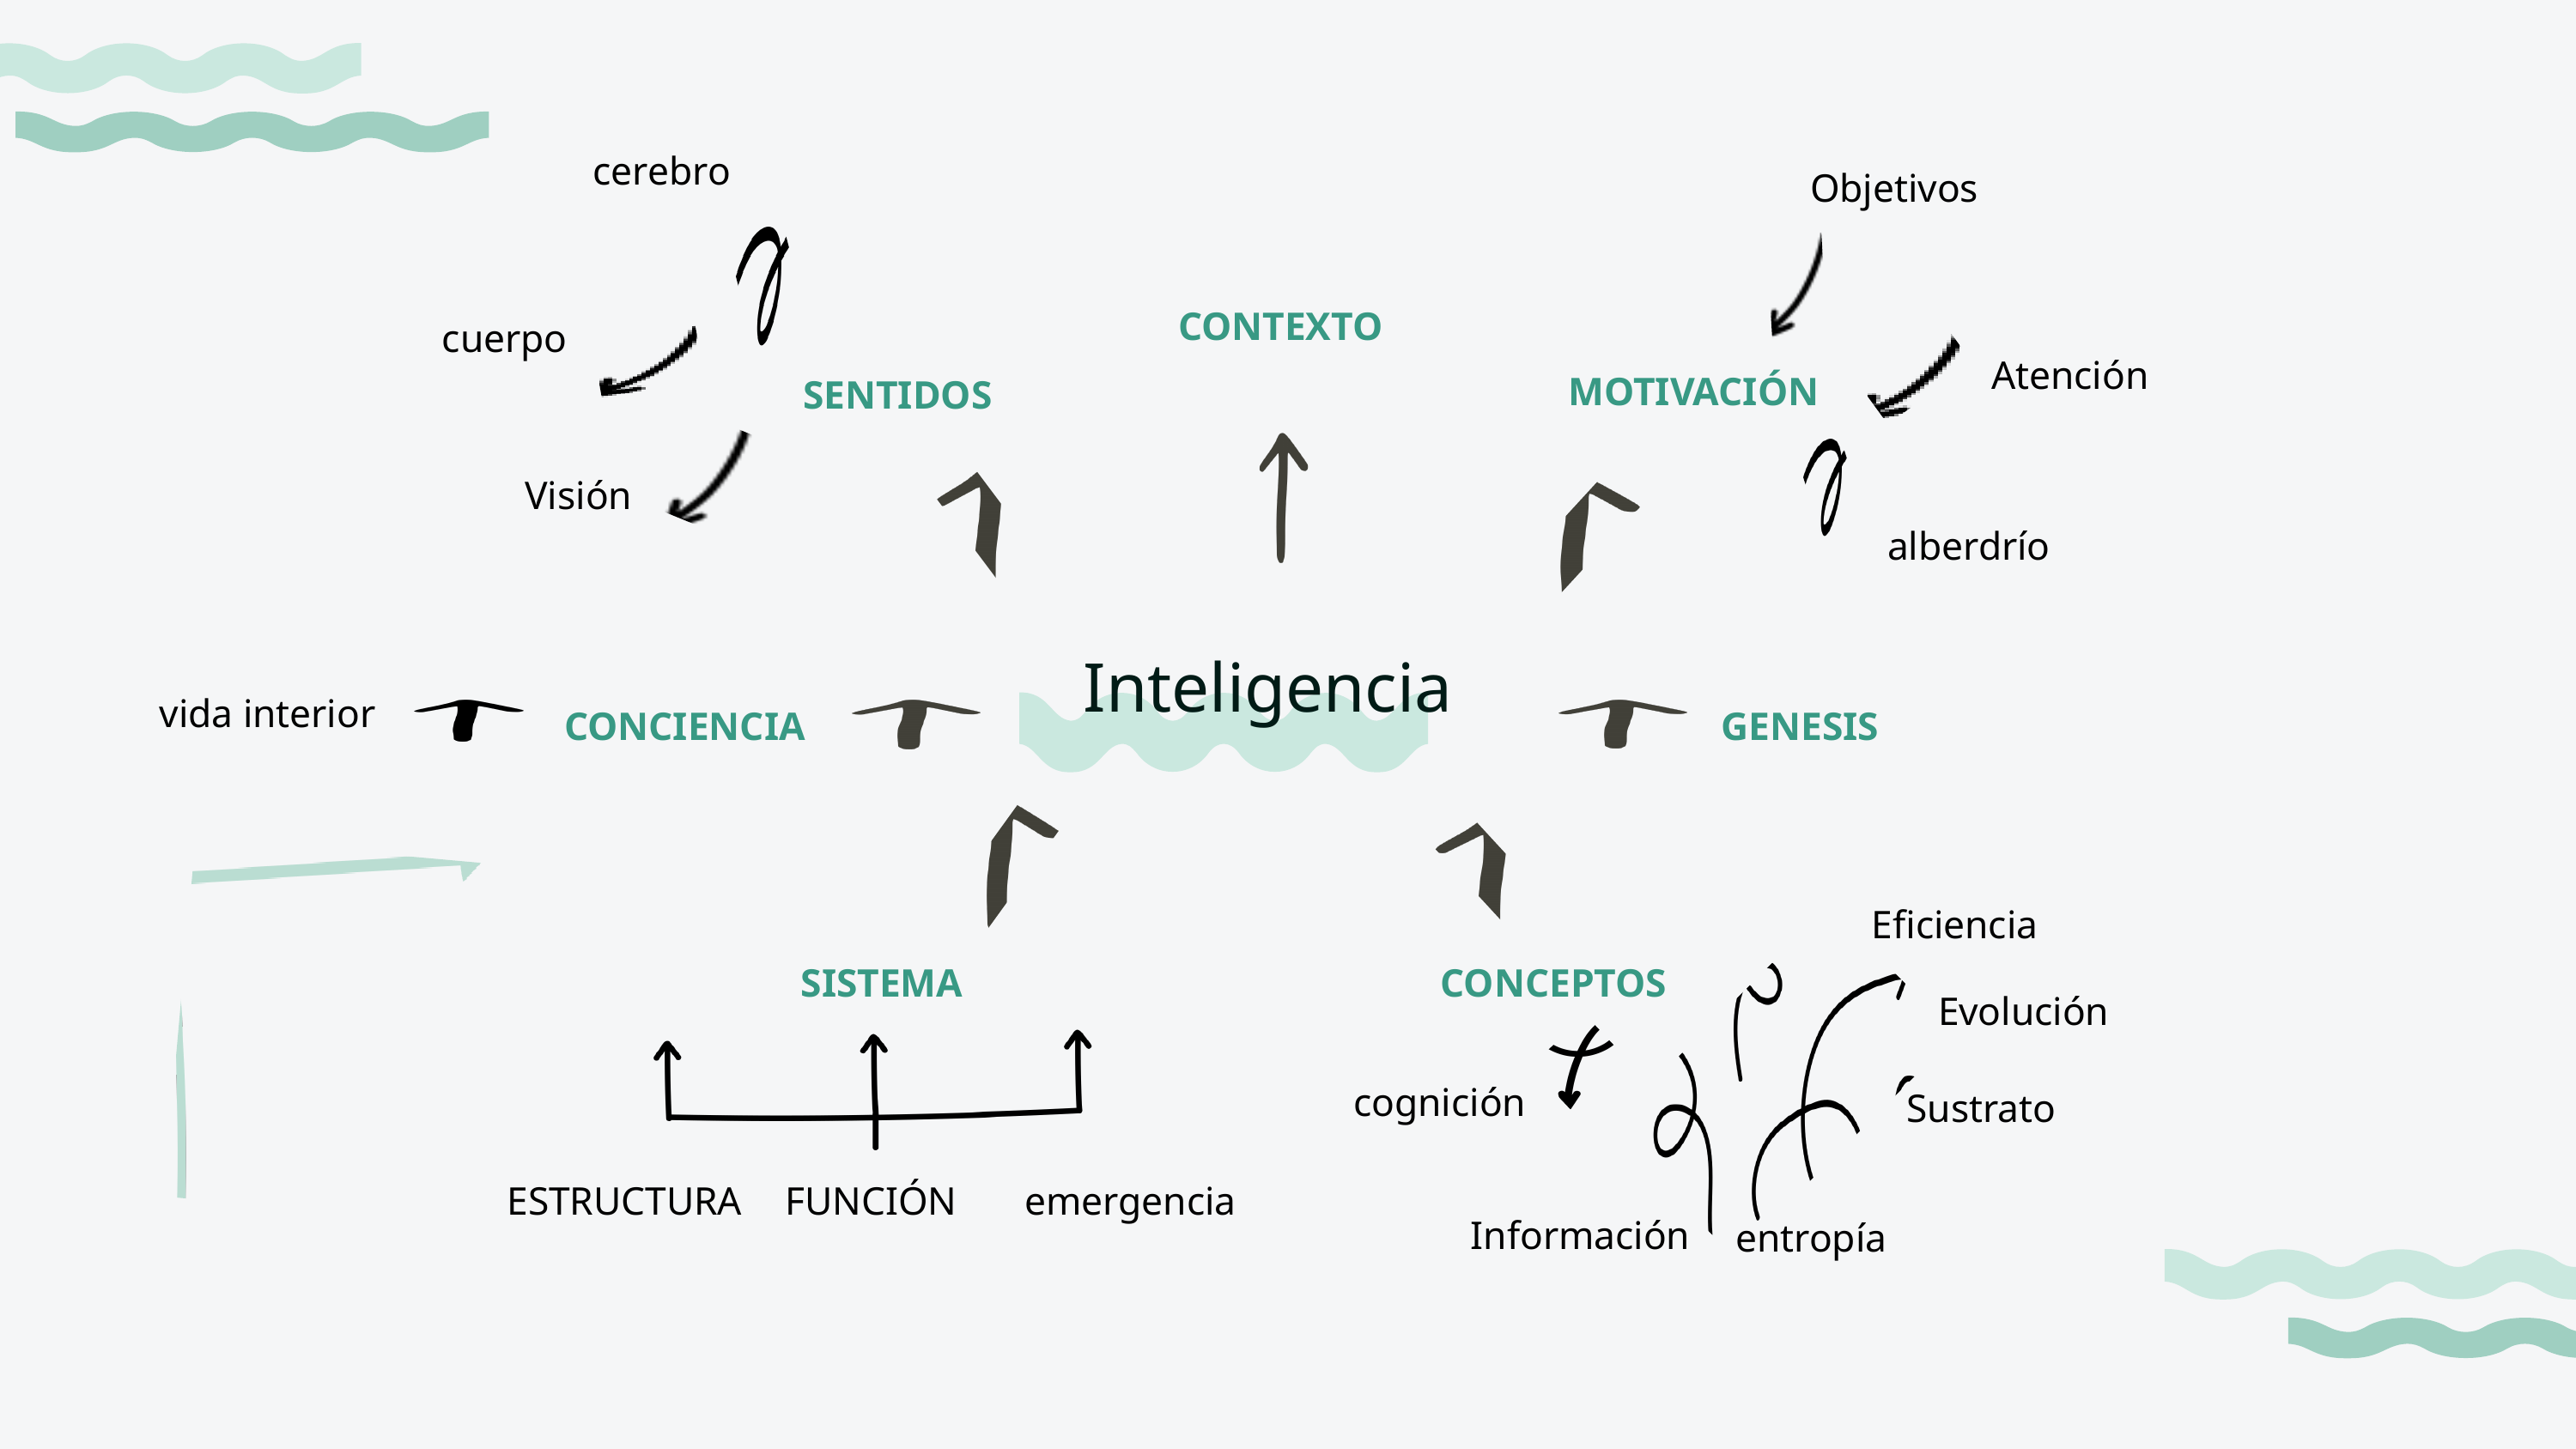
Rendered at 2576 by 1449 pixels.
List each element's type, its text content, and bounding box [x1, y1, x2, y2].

text_box Inteligencia [1048, 667, 1489, 691]
text_box MOTIVACIÓN [1568, 360, 1905, 414]
text_box Atención [1991, 343, 2338, 397]
text_box [1882, 318, 1973, 413]
text_box vida interior [38, 682, 376, 736]
text_box [592, 325, 702, 399]
text_box cerebro [404, 139, 731, 193]
text_box Eficiencia [1871, 893, 2199, 947]
text_box [851, 700, 981, 749]
text_box CONCEPTOS [1368, 951, 1741, 1005]
text_box [412, 700, 525, 742]
text_box cognición [1287, 1070, 1526, 1125]
text_box FUNCIÓN [756, 1169, 986, 1223]
text_box [664, 417, 756, 533]
text_box [717, 191, 813, 355]
text_box Objetivos [1810, 156, 2138, 210]
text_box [2164, 1248, 2576, 1300]
text_box Visión [305, 464, 633, 518]
text_box cuerpo [240, 306, 568, 414]
text_box emergencia [1001, 1169, 1260, 1223]
text_box SISTEMA [702, 951, 1061, 1005]
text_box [0, 42, 316, 94]
text_box [1786, 414, 1869, 543]
text_box [1558, 700, 1688, 749]
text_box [1018, 692, 1517, 773]
text_box [1606, 906, 1957, 1257]
text_box ESTRUCTURA [498, 1169, 751, 1223]
text_box [1259, 433, 1309, 563]
text_box [945, 799, 1061, 933]
text_box CONTEXTO [1116, 294, 1444, 349]
text_box CONCIENCIA [554, 694, 805, 749]
text_box Evolución [1938, 979, 2265, 1034]
text_box [163, 837, 483, 1222]
text_box Información [1390, 1203, 1691, 1258]
text_box Sustrato [1906, 1076, 2234, 1130]
text_box [1434, 815, 1558, 944]
text_box [1765, 232, 1828, 341]
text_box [2287, 1317, 2576, 1359]
text_box entropía [1735, 1206, 2036, 1313]
text_box [652, 1029, 1093, 1151]
text_box [933, 466, 1051, 600]
text_box [1530, 1015, 1627, 1112]
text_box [15, 111, 398, 153]
text_box SENTIDOS [665, 363, 993, 417]
text_box alberdrío [1887, 514, 2234, 568]
text_box [1880, 414, 1903, 425]
text_box GENESIS [1721, 694, 2203, 749]
text_box [1516, 474, 1641, 603]
